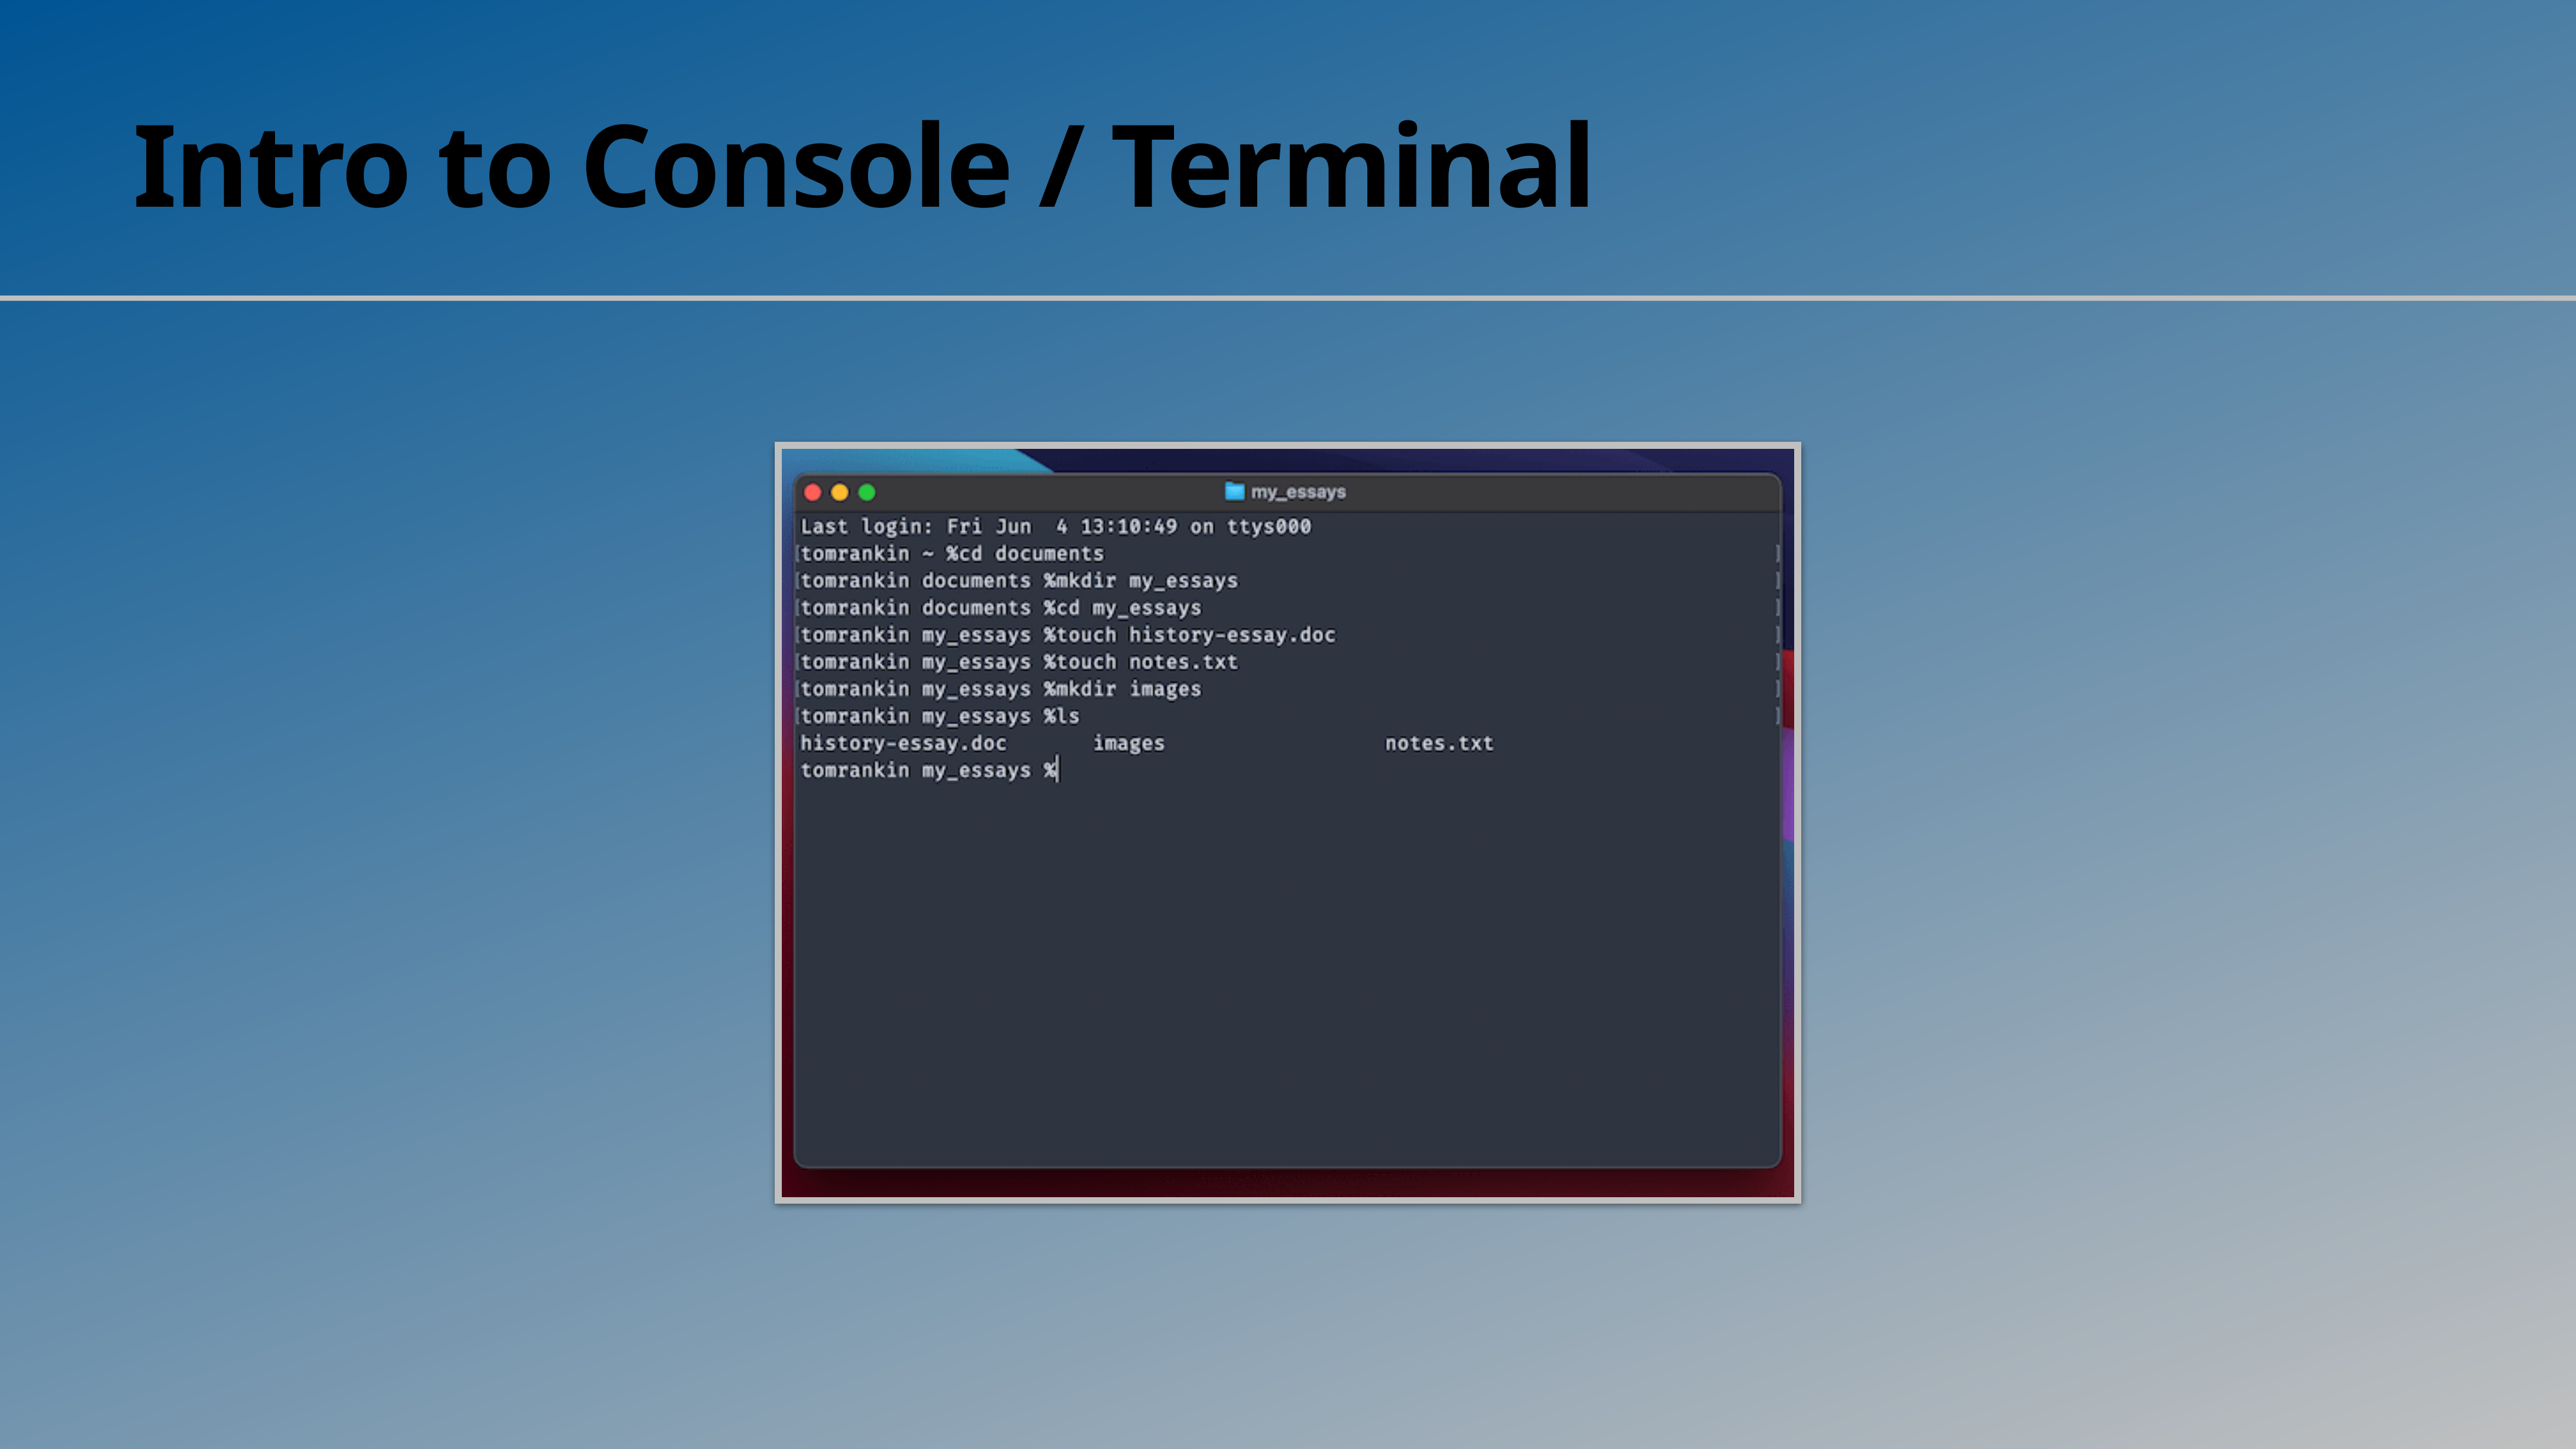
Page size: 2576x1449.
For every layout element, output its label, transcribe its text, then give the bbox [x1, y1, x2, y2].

picture [781, 448, 1795, 1197]
title Intro to Console / Terminal [127, 113, 2449, 266]
